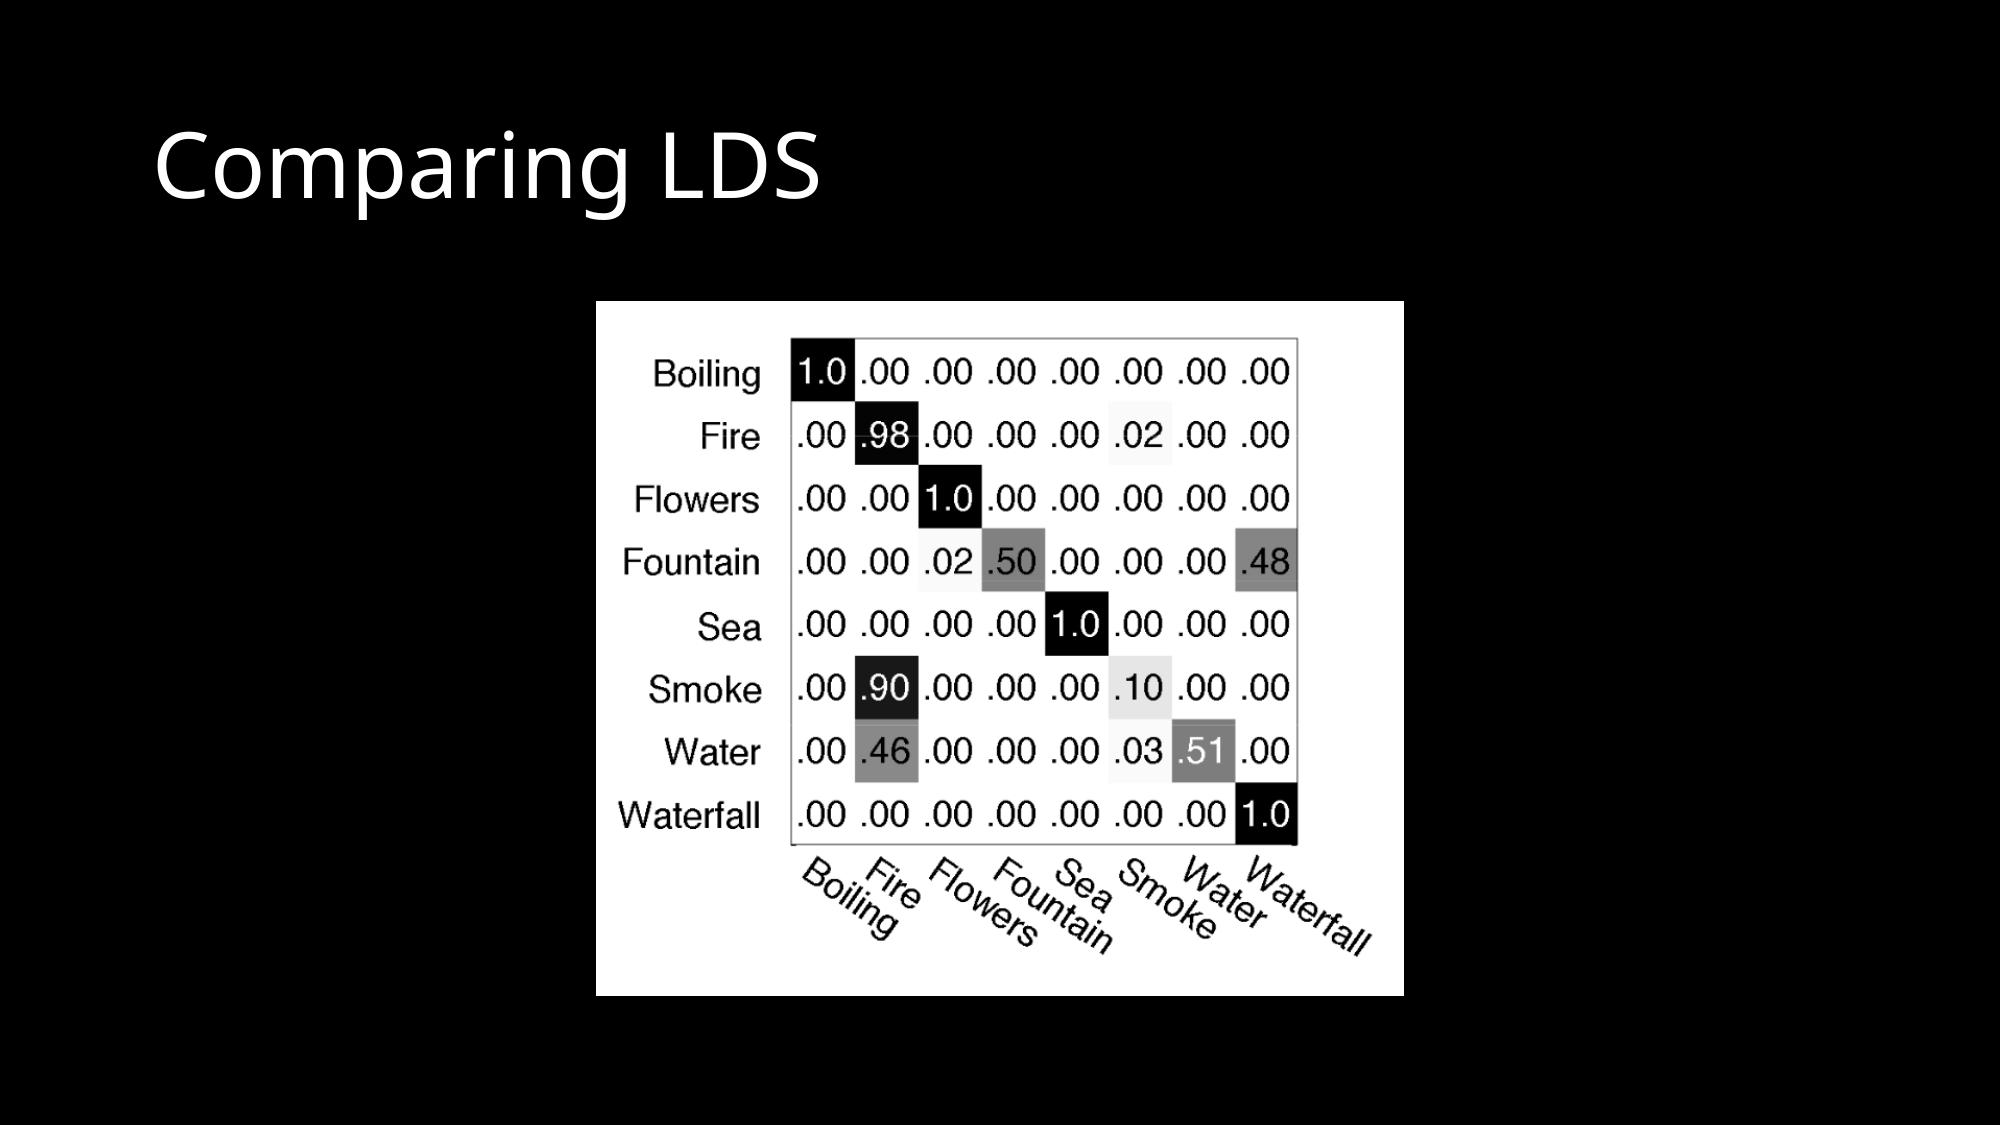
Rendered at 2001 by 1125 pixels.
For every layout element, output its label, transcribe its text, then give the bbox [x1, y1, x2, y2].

picture [596, 301, 1404, 996]
title Comparing LDS [137, 59, 1863, 278]
